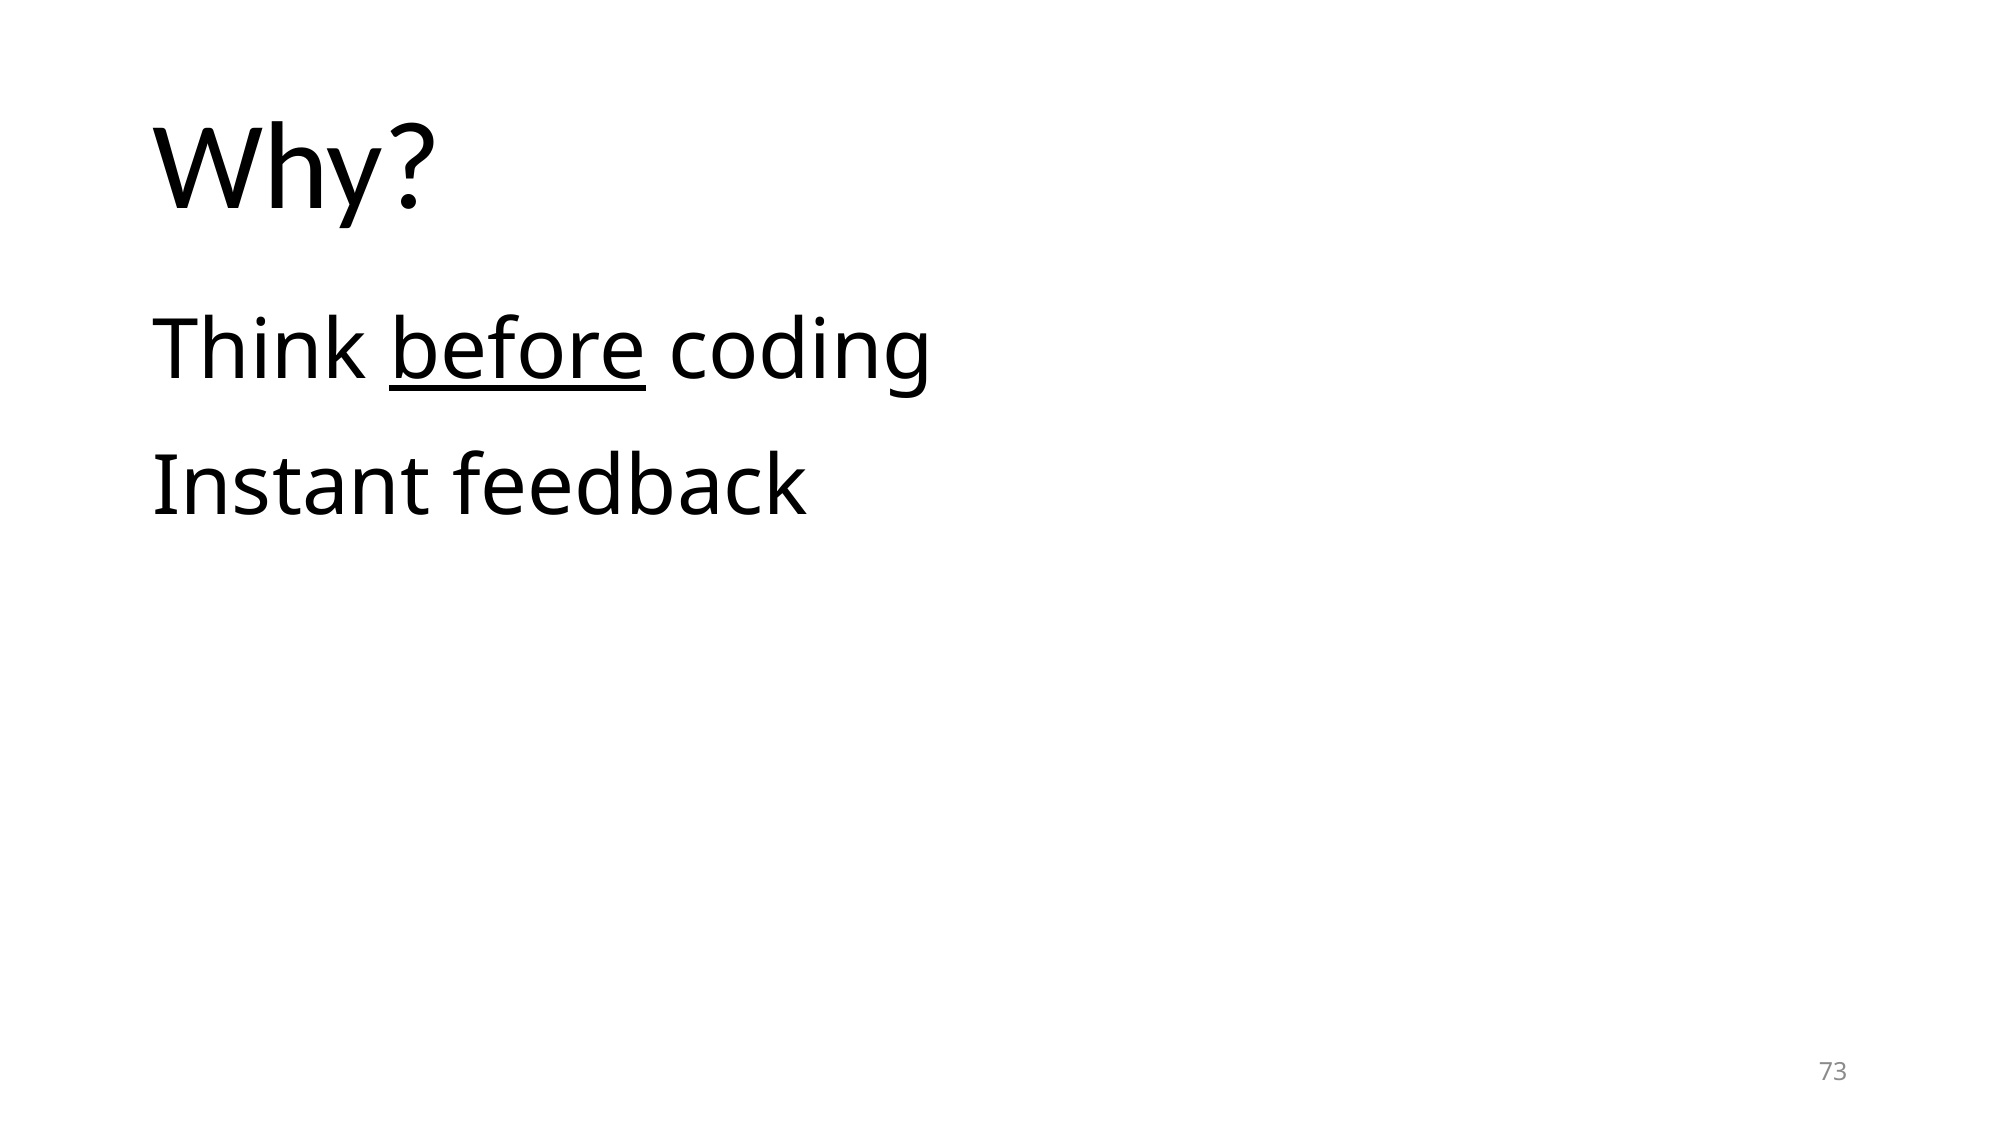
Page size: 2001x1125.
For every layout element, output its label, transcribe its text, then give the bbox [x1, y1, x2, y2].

list Think before coding Instant feedback [137, 299, 1863, 1014]
slide_number 73 [1412, 1042, 1863, 1103]
title Why? [137, 59, 1863, 278]
